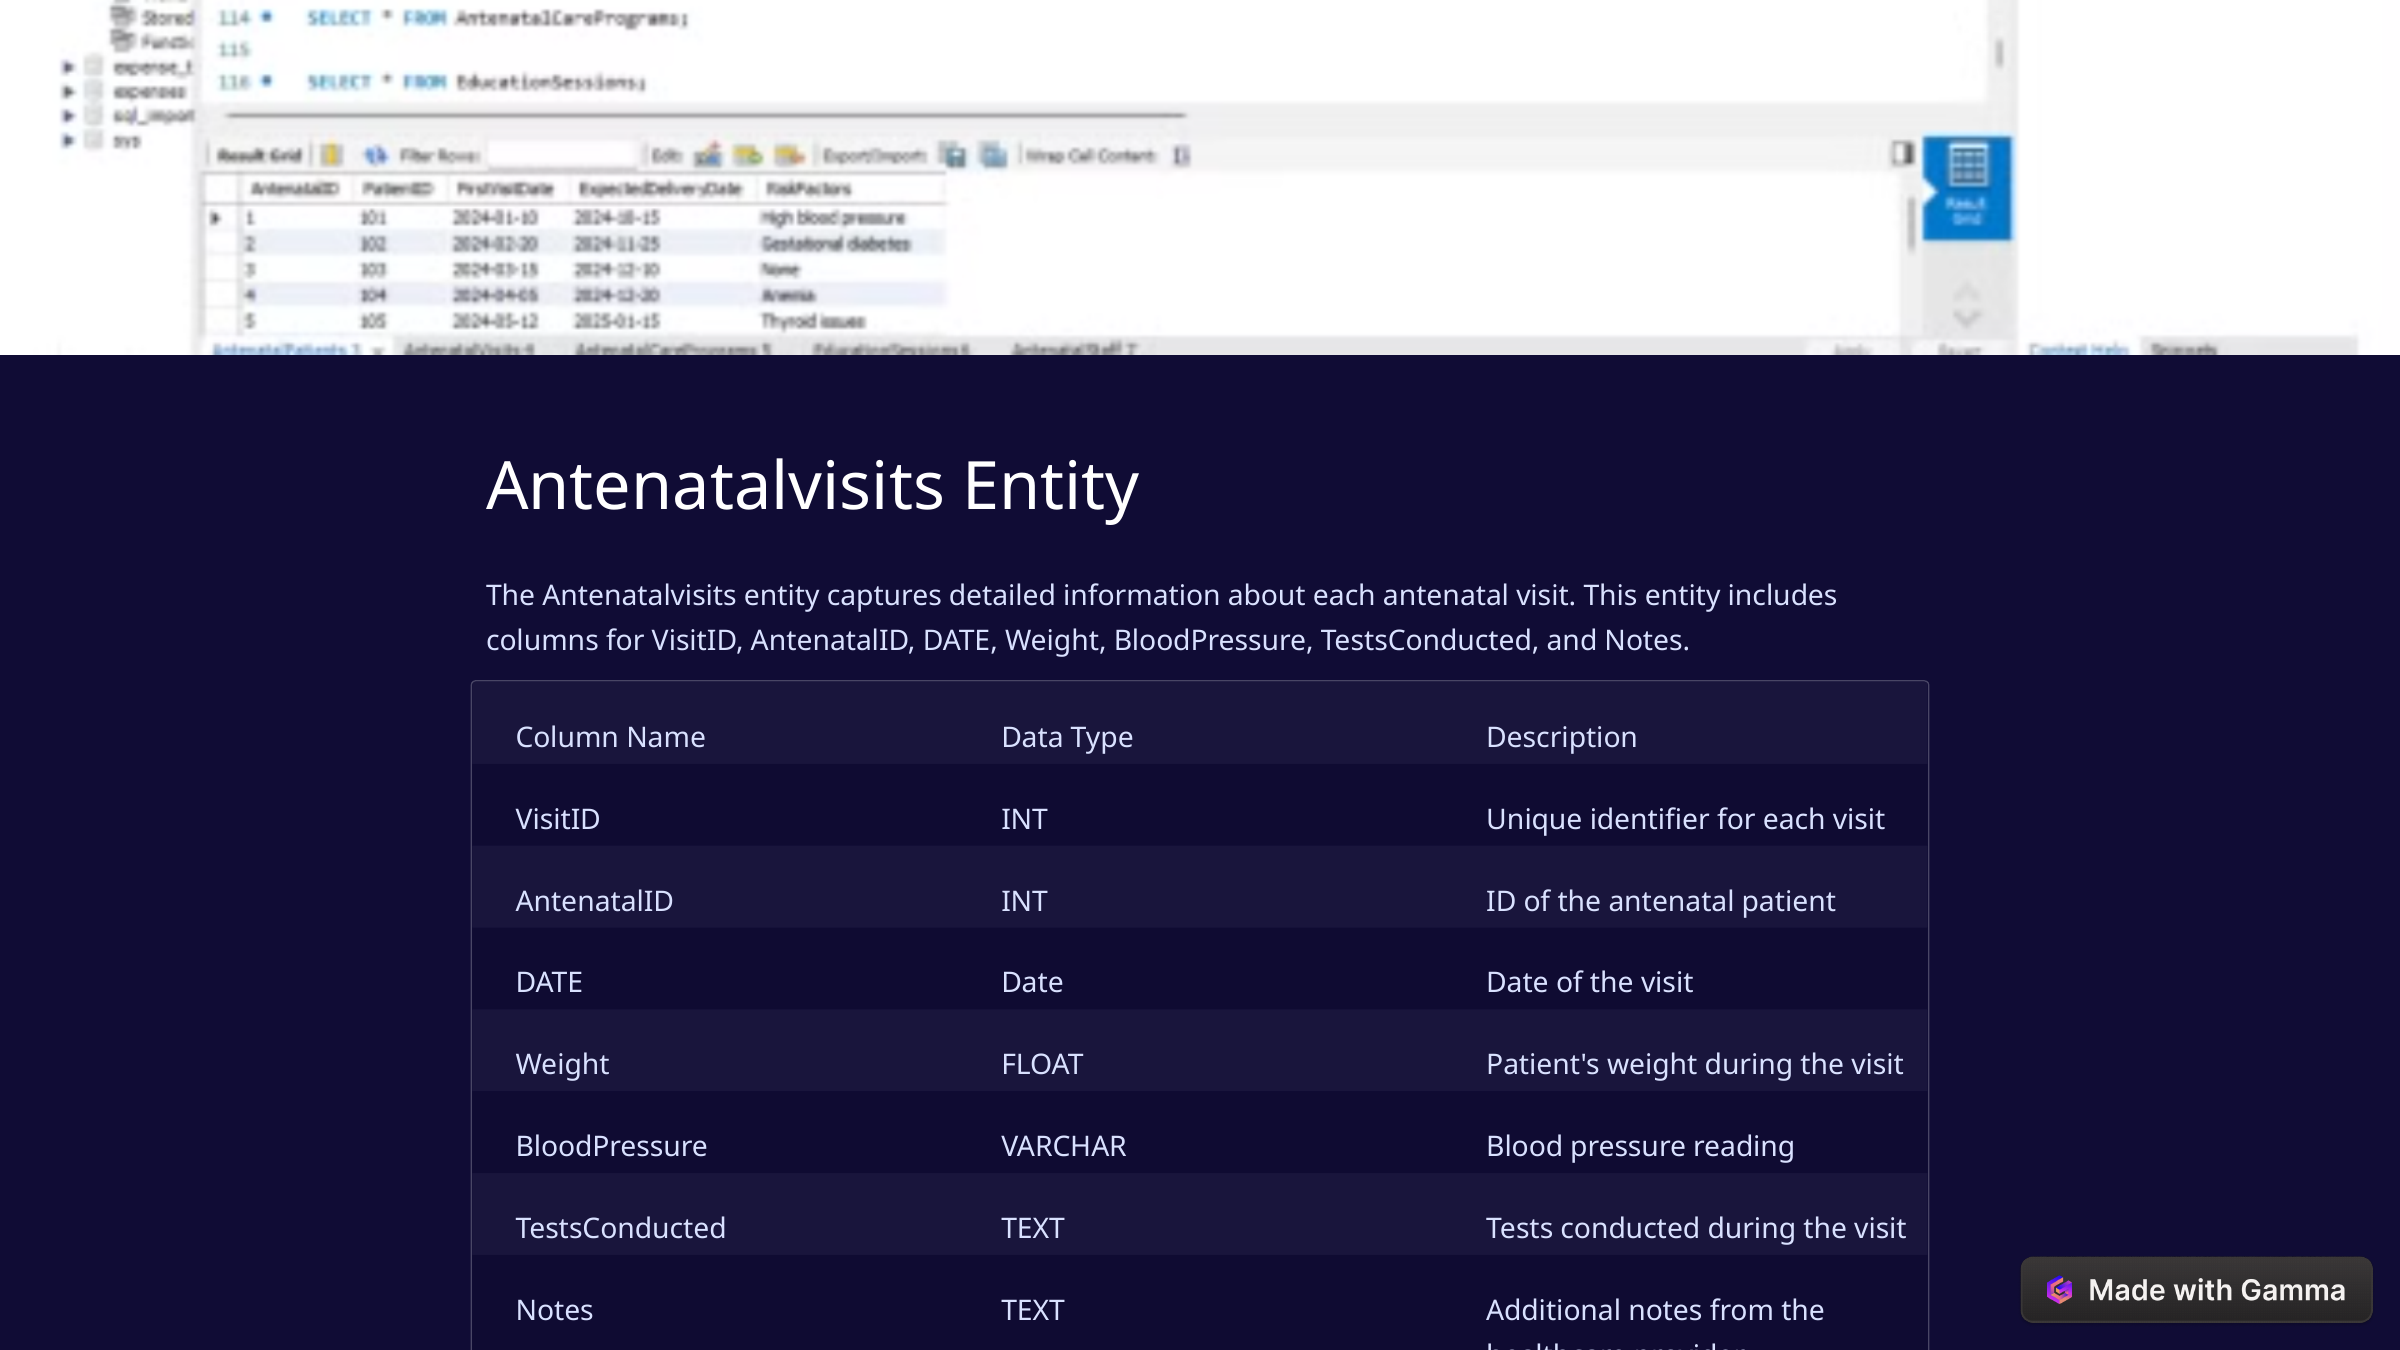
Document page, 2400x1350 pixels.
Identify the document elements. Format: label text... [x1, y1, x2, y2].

picture [0, 0, 2400, 355]
text_box DATE [500, 945, 929, 992]
text_box Data Type [986, 700, 1414, 746]
text_box ID of the antenatal patient [1471, 863, 1899, 910]
text_box Weight [500, 1027, 929, 1073]
text_box BloodPressure [500, 1109, 929, 1155]
text_box INT [986, 782, 1414, 828]
text_box Date [986, 945, 1414, 992]
text_box AntenatalID [500, 863, 929, 910]
text_box [472, 1091, 1928, 1173]
text_box [472, 682, 1928, 763]
text_box Unique identifier for each visit [1471, 782, 1899, 828]
text_box [472, 1173, 1928, 1254]
text_box The Antenatalvisits entity captures detailed information about each antenatal visit. This entity includes columns for VisitID, AntenatalID, DATE, Weight, BloodPressure, TestsConducted, and Notes. [471, 558, 1929, 649]
text_box [472, 927, 1928, 1009]
text_box Date of the visit [1471, 945, 1899, 992]
text_box TEXT [986, 1273, 1414, 1319]
text_box Patient's weight during the visit [1471, 1027, 1899, 1073]
text_box FLOAT [986, 1027, 1414, 1073]
text_box [472, 1254, 1928, 1350]
text_box [472, 1009, 1928, 1091]
text_box Antenatalvisits Entity [471, 432, 1139, 516]
text_box [0, 355, 2400, 1350]
text_box VARCHAR [986, 1109, 1414, 1155]
text_box Column Name [500, 700, 929, 746]
text_box [472, 763, 1928, 845]
text_box [472, 845, 1928, 927]
text_box TEXT [986, 1191, 1414, 1237]
text_box Additional notes from the healthcare provider [1471, 1273, 1899, 1350]
text_box Notes [500, 1273, 929, 1319]
text_box TestsConducted [500, 1191, 929, 1237]
text_box VisitID [500, 782, 929, 828]
text_box INT [986, 863, 1414, 910]
text_box Description [1471, 700, 1899, 746]
text_box Tests conducted during the visit [1471, 1191, 1899, 1237]
text_box Blood pressure reading [1471, 1109, 1899, 1155]
picture [2008, 1244, 2385, 1335]
